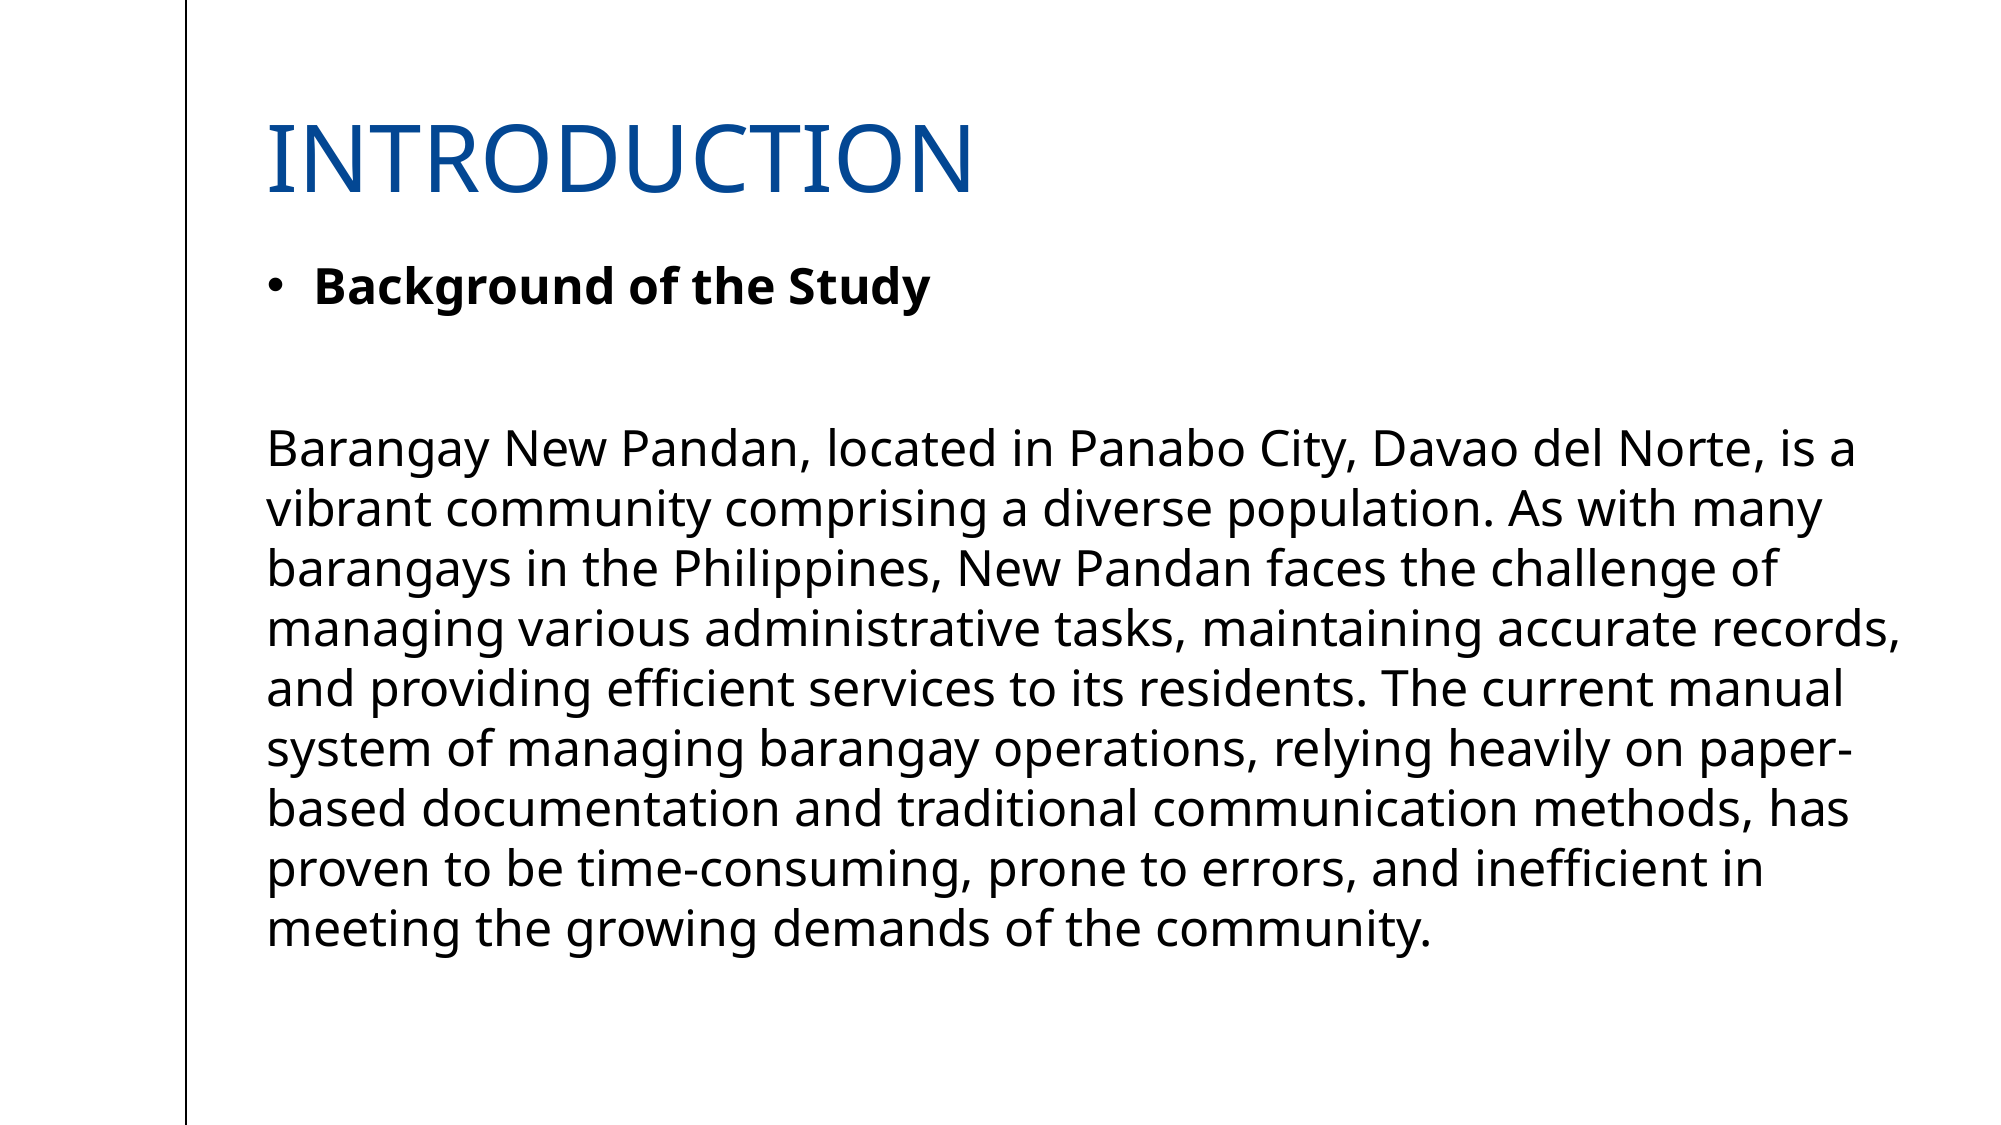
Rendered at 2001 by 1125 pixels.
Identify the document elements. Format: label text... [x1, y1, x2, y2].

list Background of the Study Barangay New Pandan, located in Panabo City, Davao del Norte, is a vibrant community comprising a diverse population. As with many barangays in the Philippines, New Pandan faces the challenge of managing various administrative tasks, maintaining accurate records, and providing efficient services to its residents. The current manual system of managing barangay operations, relying heavily on paper-based documentation and traditional communication methods, has proven to be time-consuming, prone to errors, and inefficient in meeting the growing demands of the community. [266, 247, 1930, 1043]
title INTRODUCTION [266, 55, 1930, 221]
